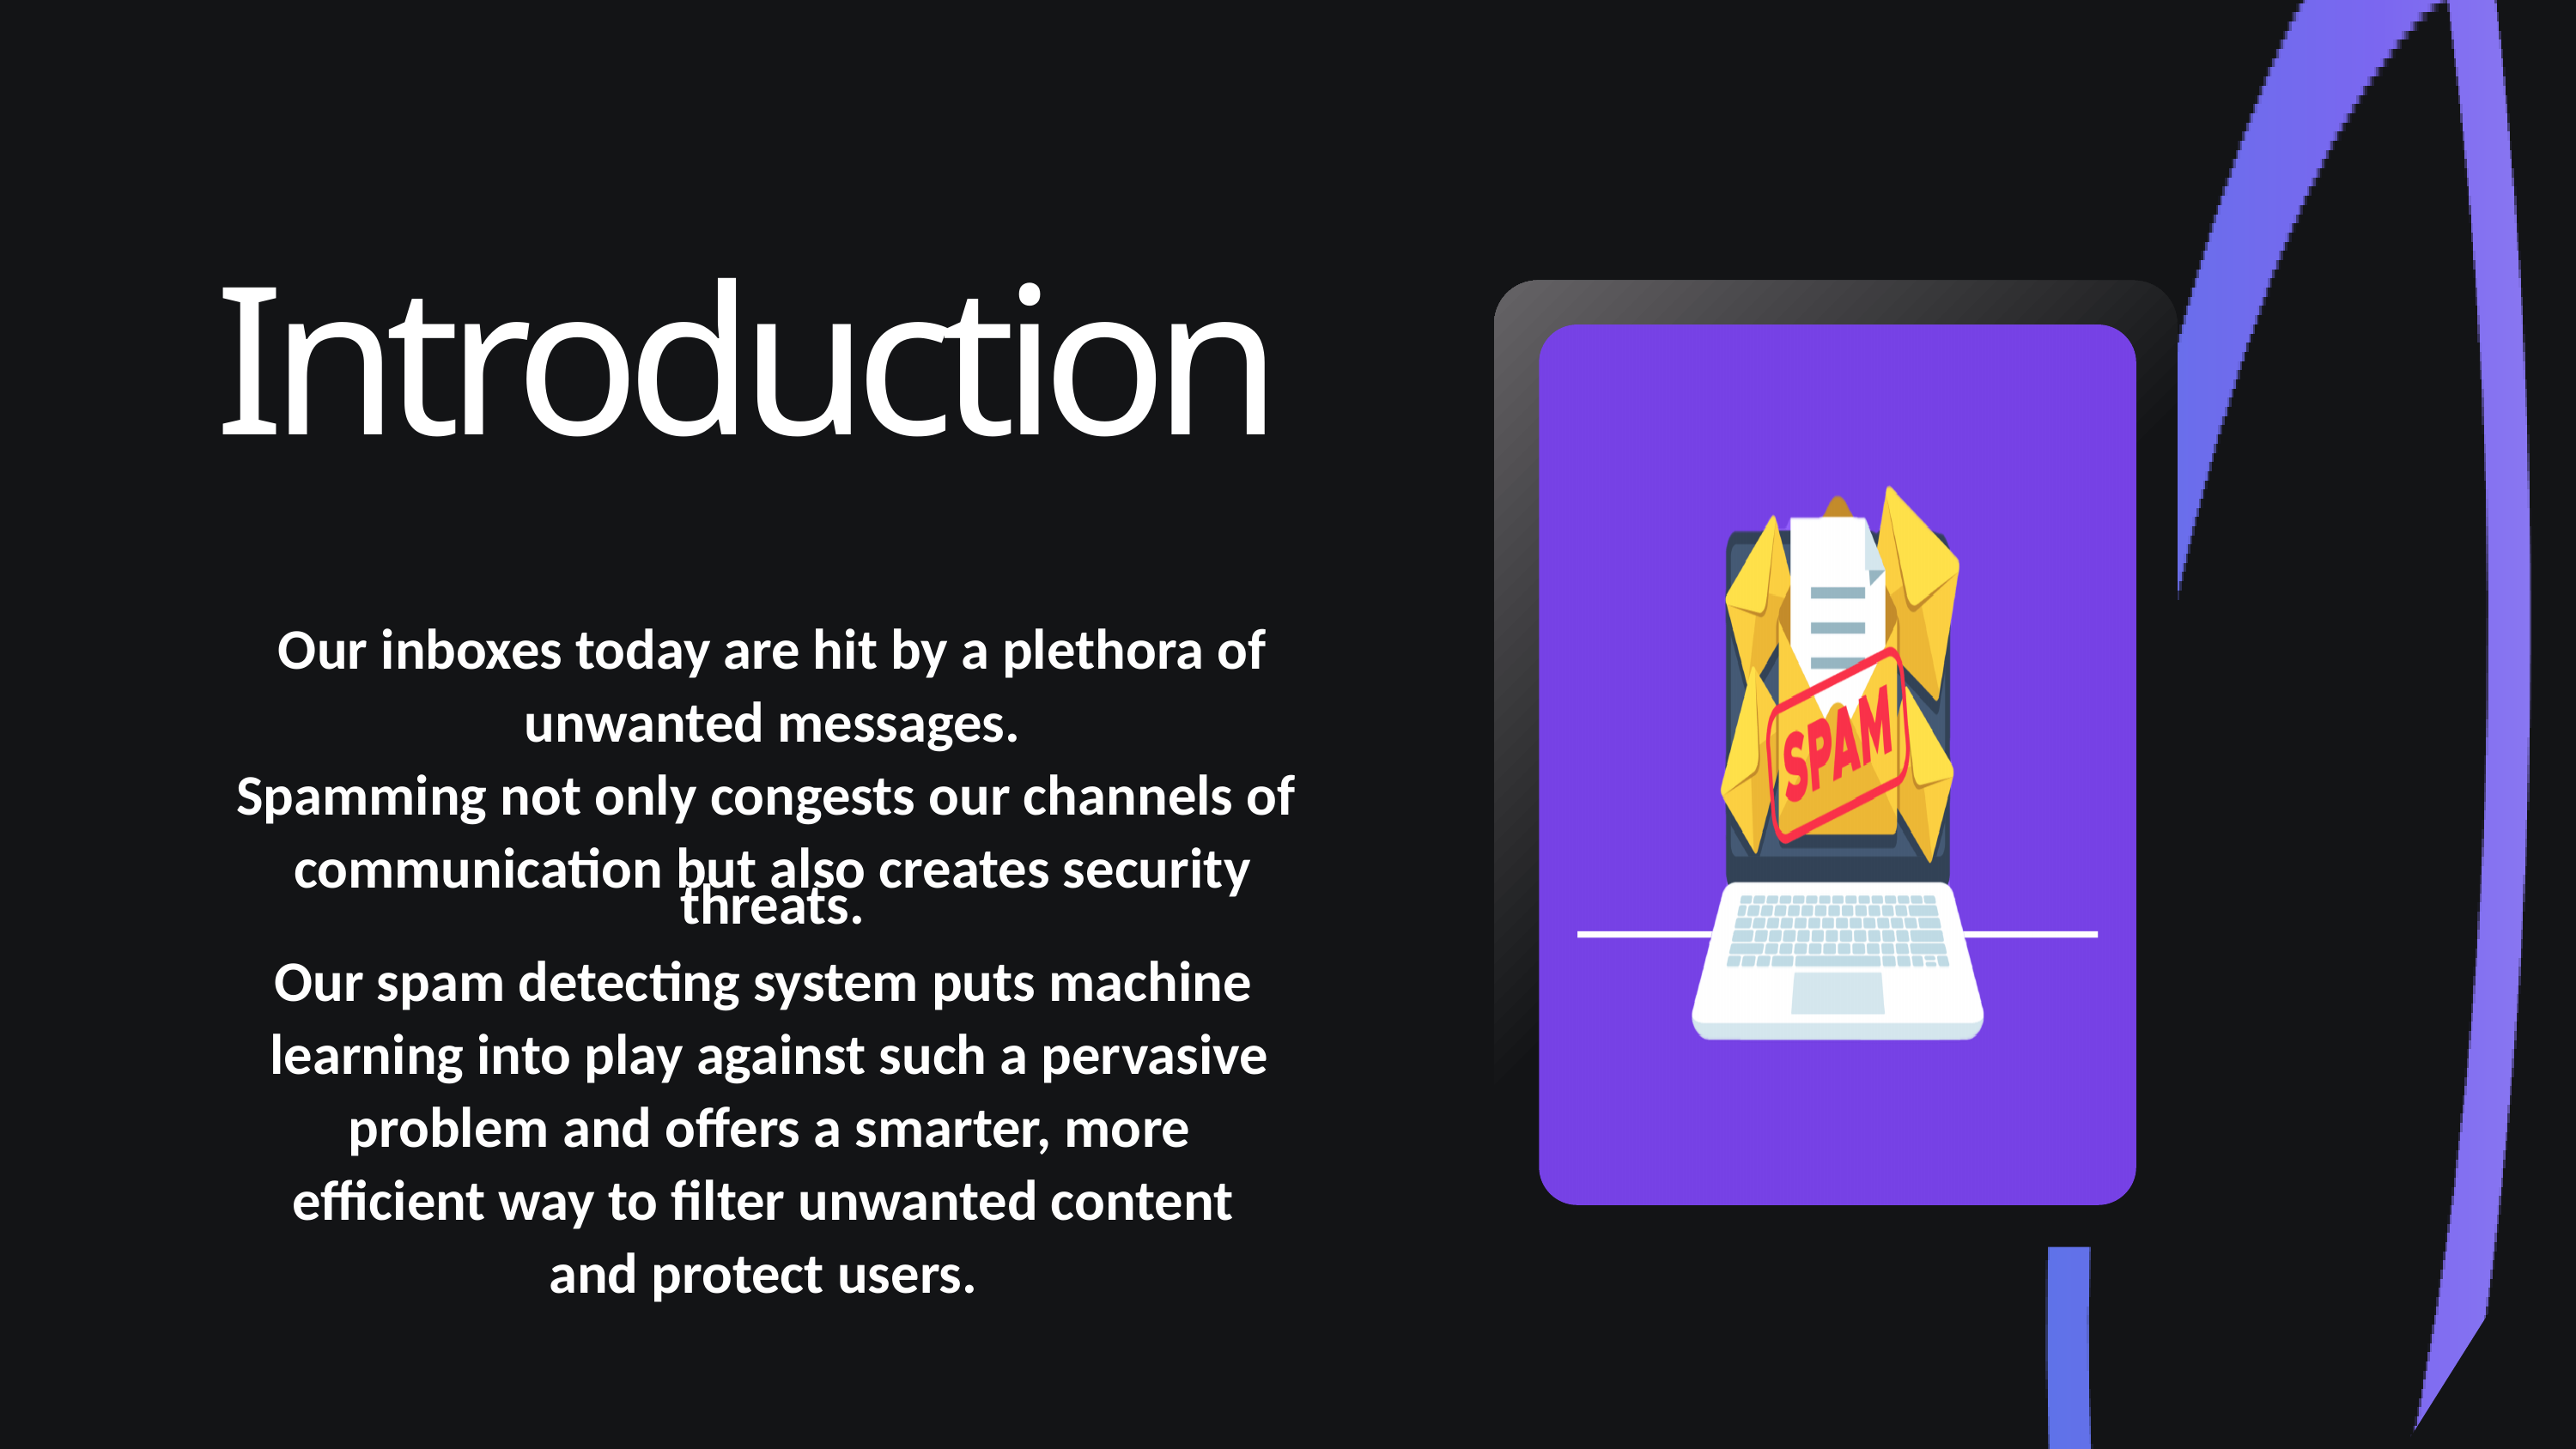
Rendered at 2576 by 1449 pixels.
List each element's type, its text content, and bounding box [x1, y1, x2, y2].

text_box Our spam detecting system puts machine learning into play against such a pervasive problem and offers a smarter, more efficient way to filter unwanted content and protect users. [236, 975, 1291, 1305]
text_box Our inboxes today are hit by a plethora of unwanted messages. Spamming not only congests our channels of communication but also creates security threats. [211, 643, 1334, 937]
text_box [1539, 324, 2137, 1206]
text_box [1084, 0, 2576, 1449]
text_box Introduction [215, 294, 1489, 476]
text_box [1493, 280, 2178, 1247]
